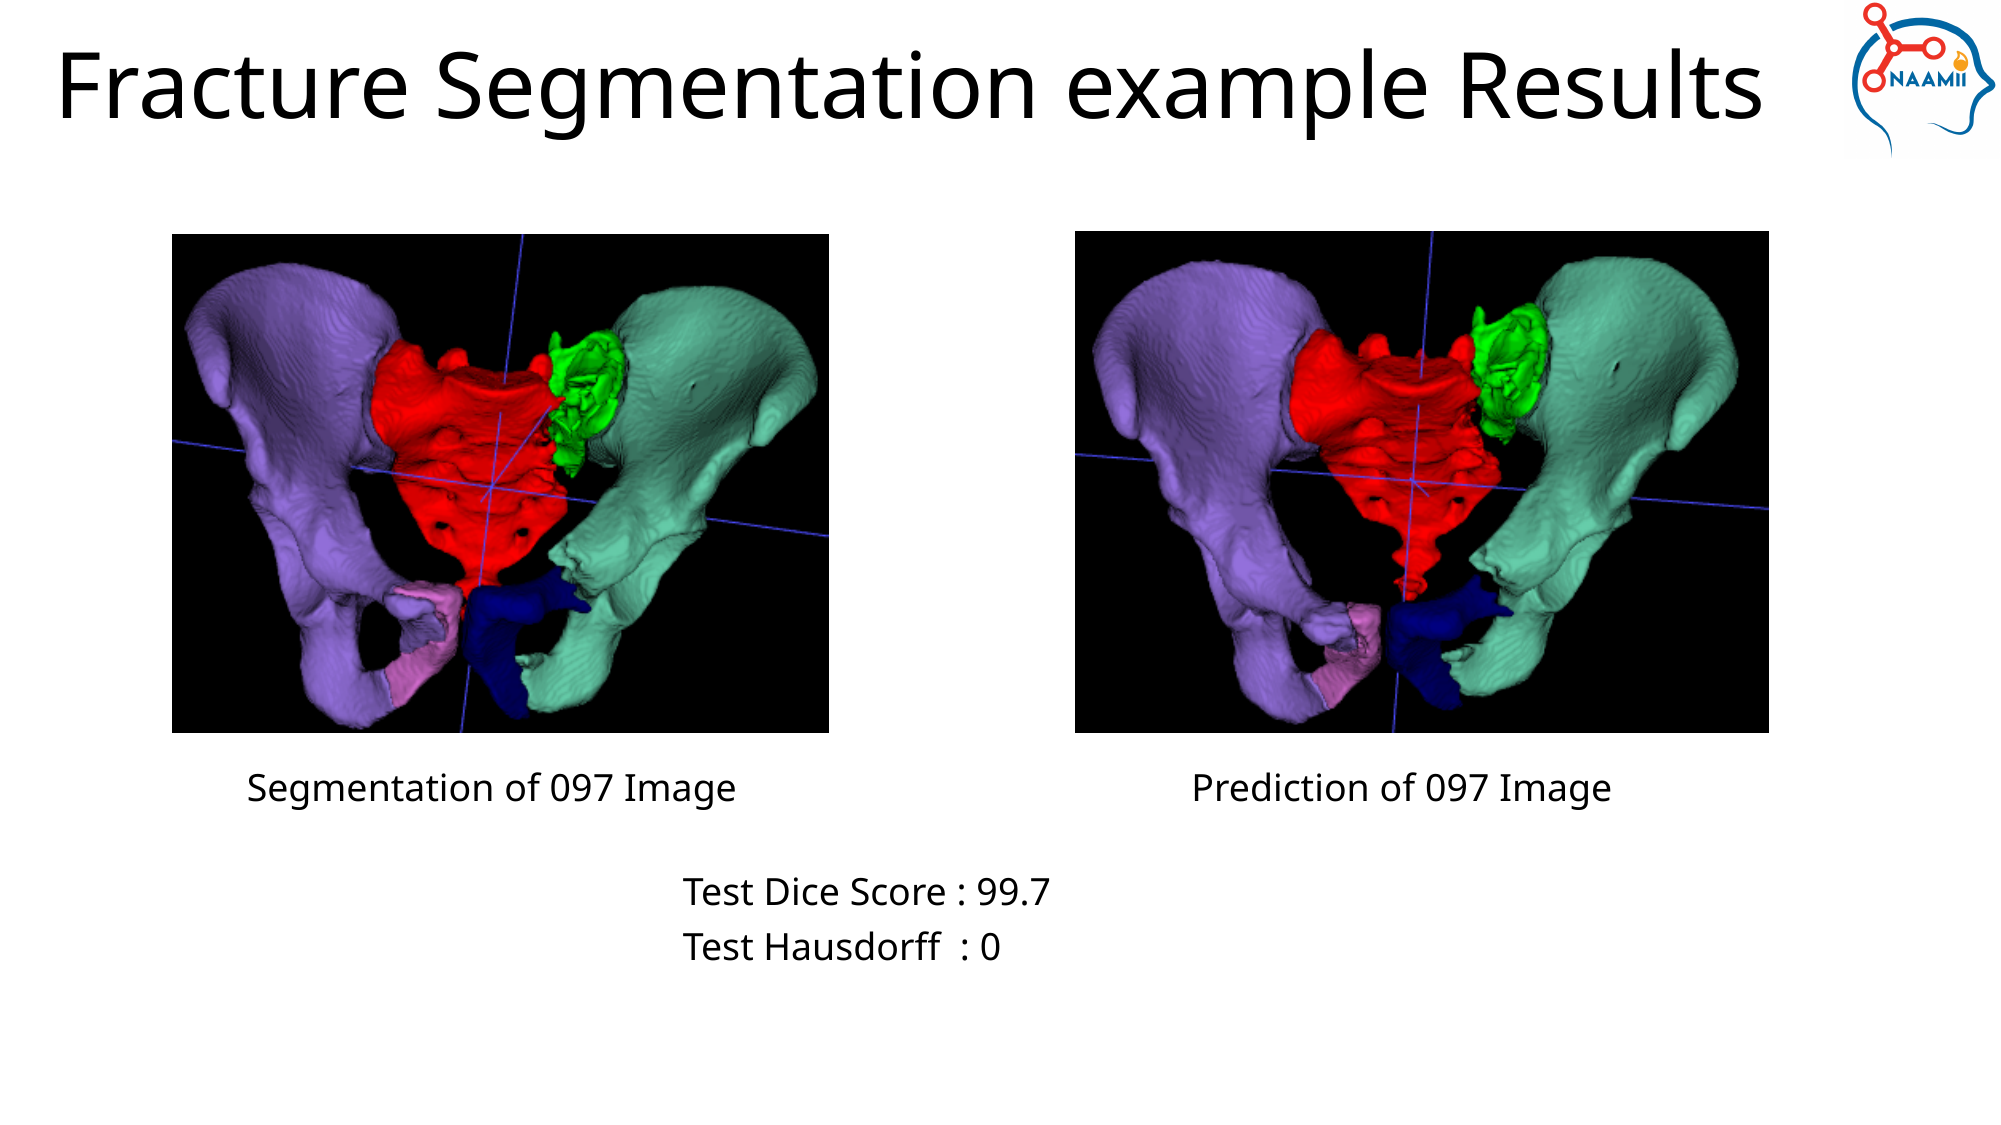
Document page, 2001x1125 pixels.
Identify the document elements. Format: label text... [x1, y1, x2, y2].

picture [1844, 0, 2000, 159]
picture [172, 234, 830, 734]
text_box Test Dice Score : 99.7 [667, 860, 1303, 921]
title Fracture Segmentation example Results [0, 0, 1846, 198]
text_box Test Hausdorff : 0 [667, 915, 1243, 976]
text_box Segmentation of 097 Image [231, 756, 766, 817]
picture [1074, 230, 1770, 734]
text_box Prediction of 097 Image [1176, 756, 1667, 817]
